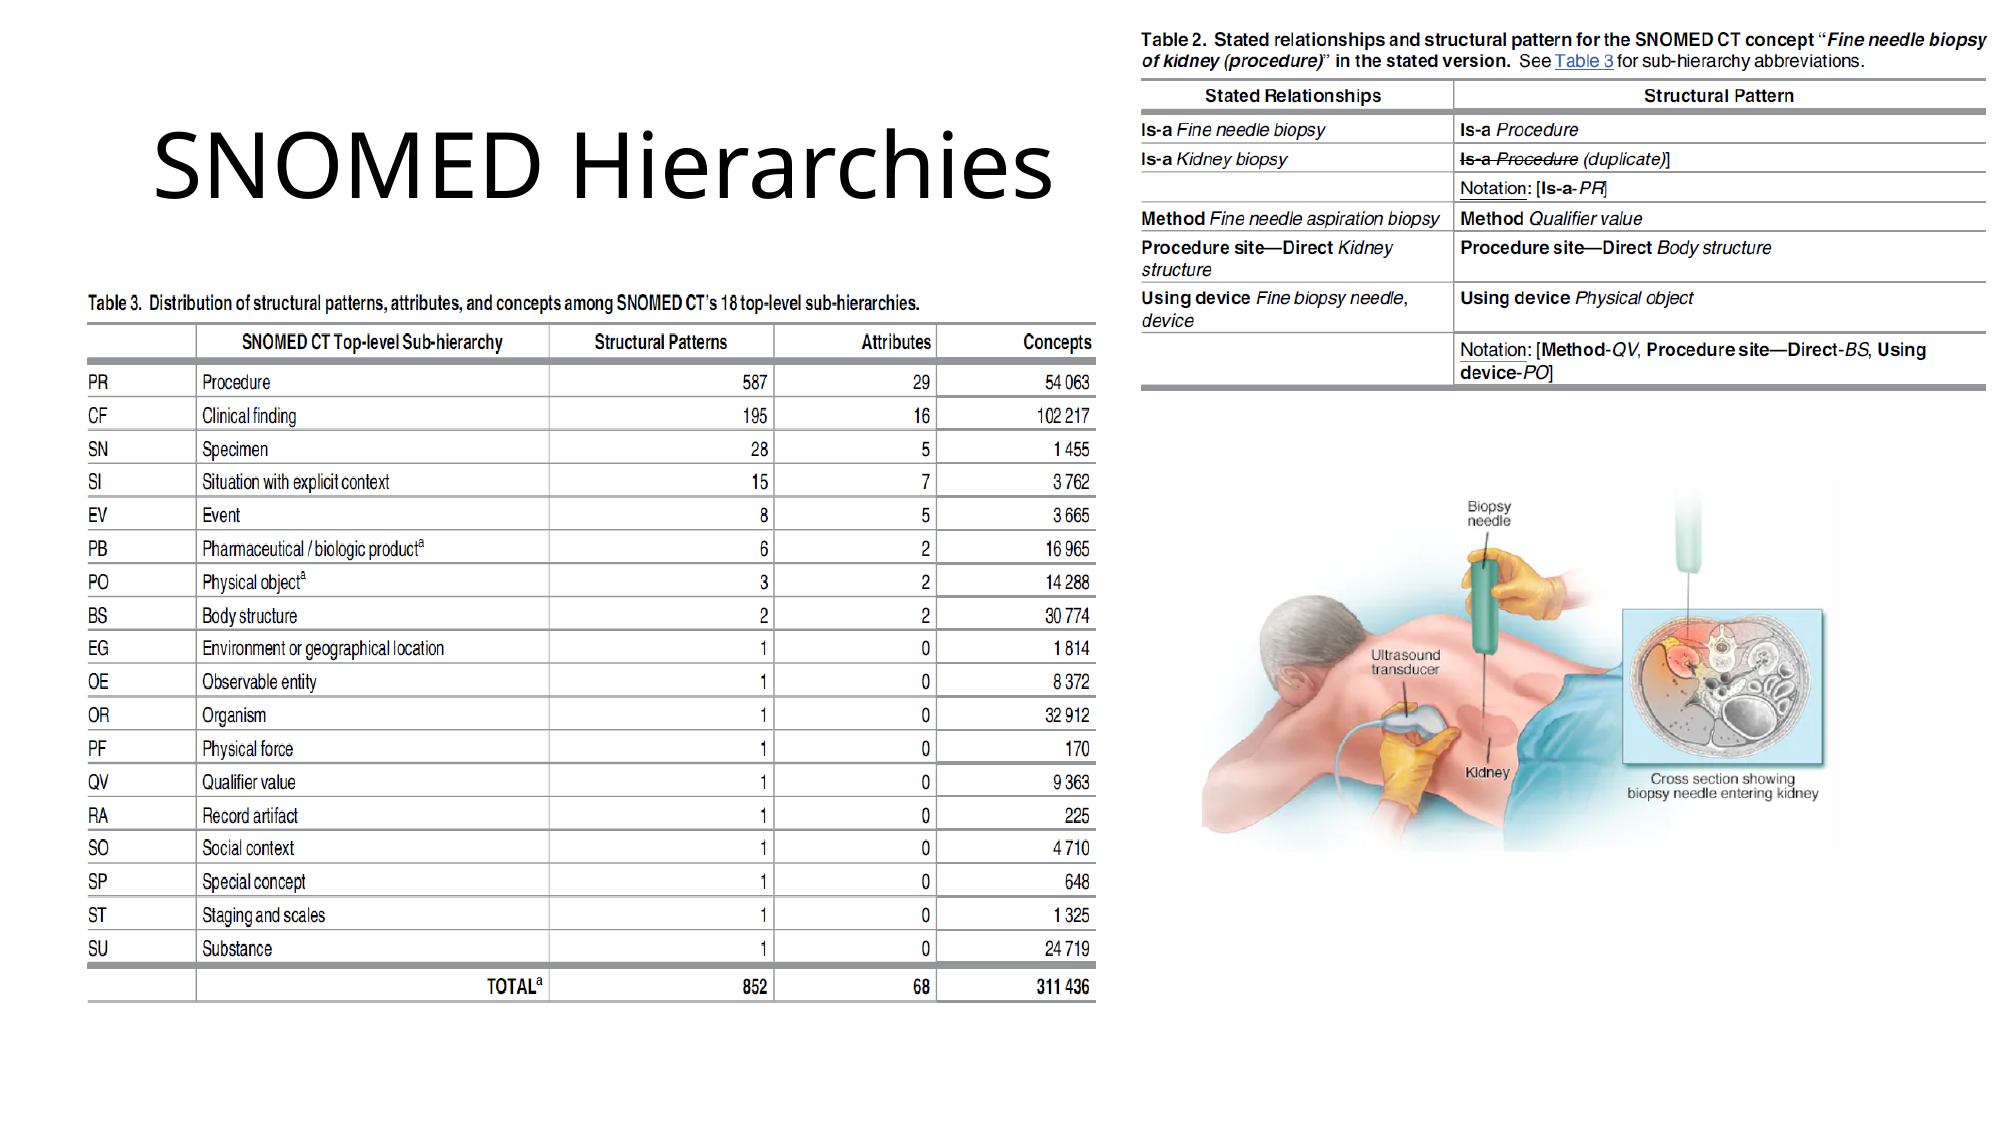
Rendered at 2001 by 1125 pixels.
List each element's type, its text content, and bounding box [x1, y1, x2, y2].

picture [1202, 476, 1839, 852]
title SNOMED Hierarchies [137, 59, 1128, 278]
picture [1128, 22, 2000, 396]
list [75, 277, 1106, 1012]
